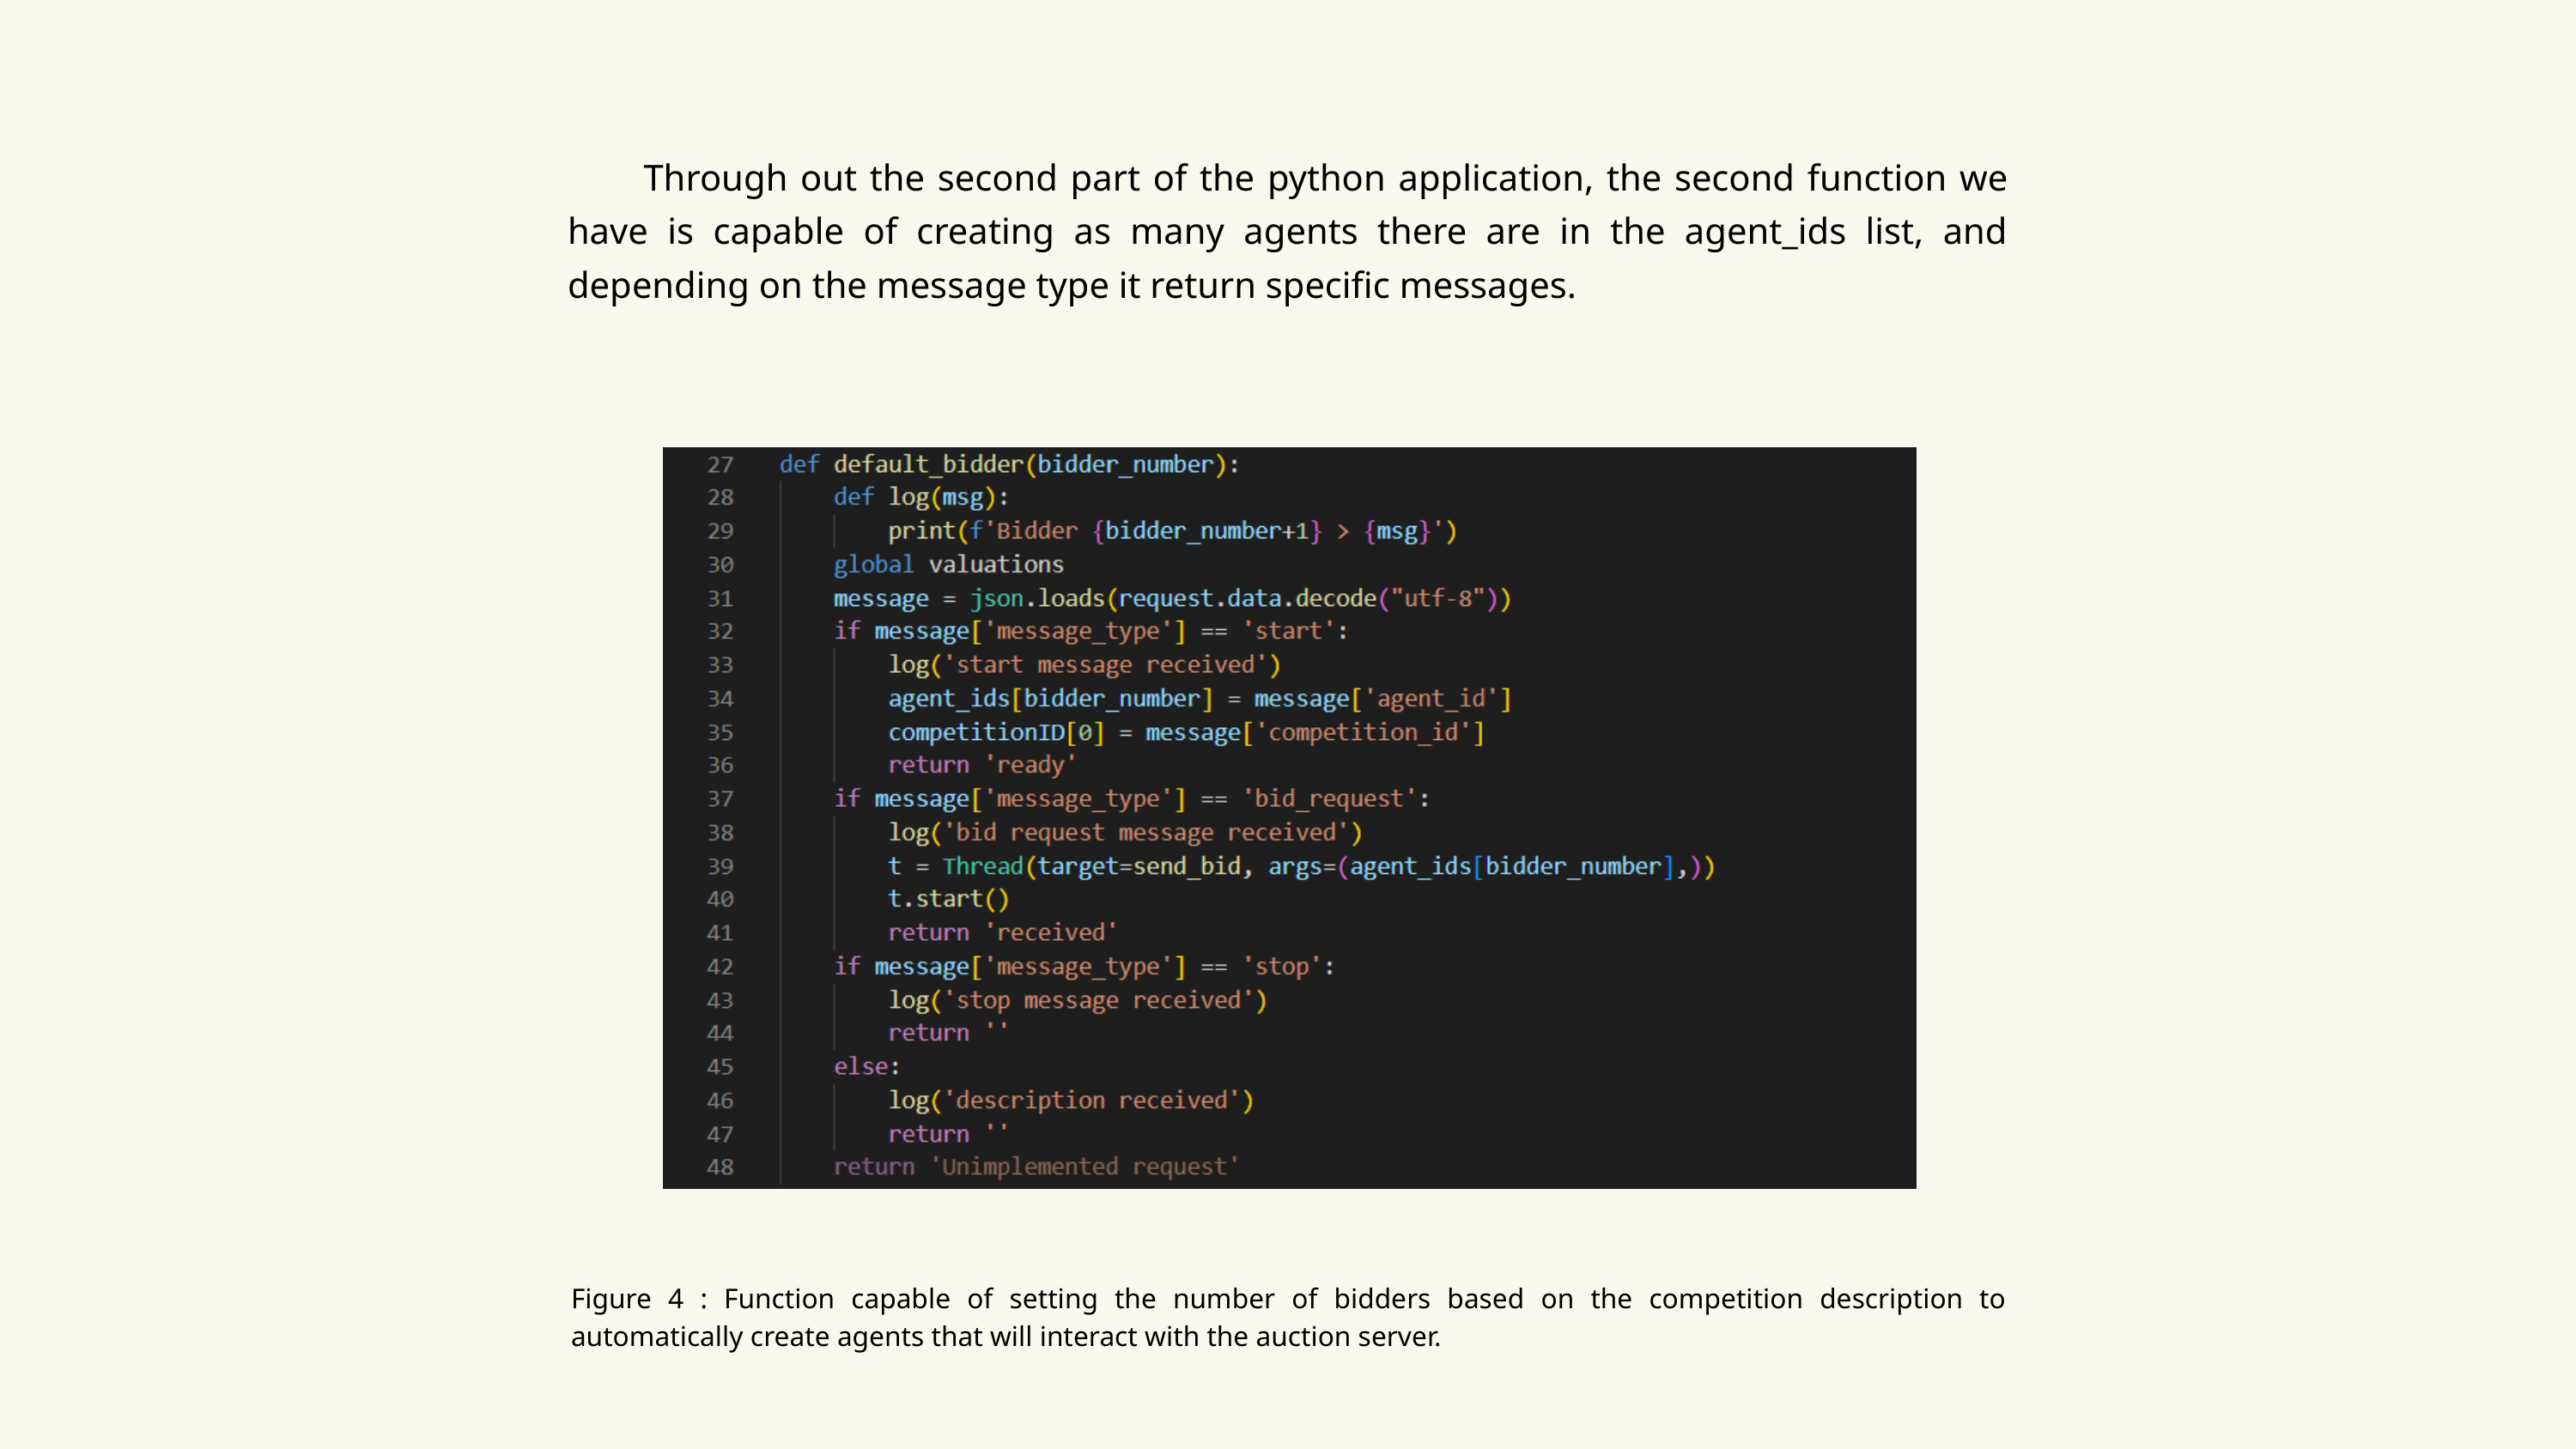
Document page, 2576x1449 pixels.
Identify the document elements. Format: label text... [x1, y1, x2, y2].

text_box Figure 4 : Function capable of setting the number of bidders based on the competition description to automatically create agents that will interact with the auction server. [570, 1276, 2008, 1353]
picture [662, 447, 1917, 1190]
text_box Through out the second part of the python application, the second function we have is capable of creating as many agents there are in the agent_ids list, and depending on the message type it return specific messages. [568, 143, 2008, 306]
